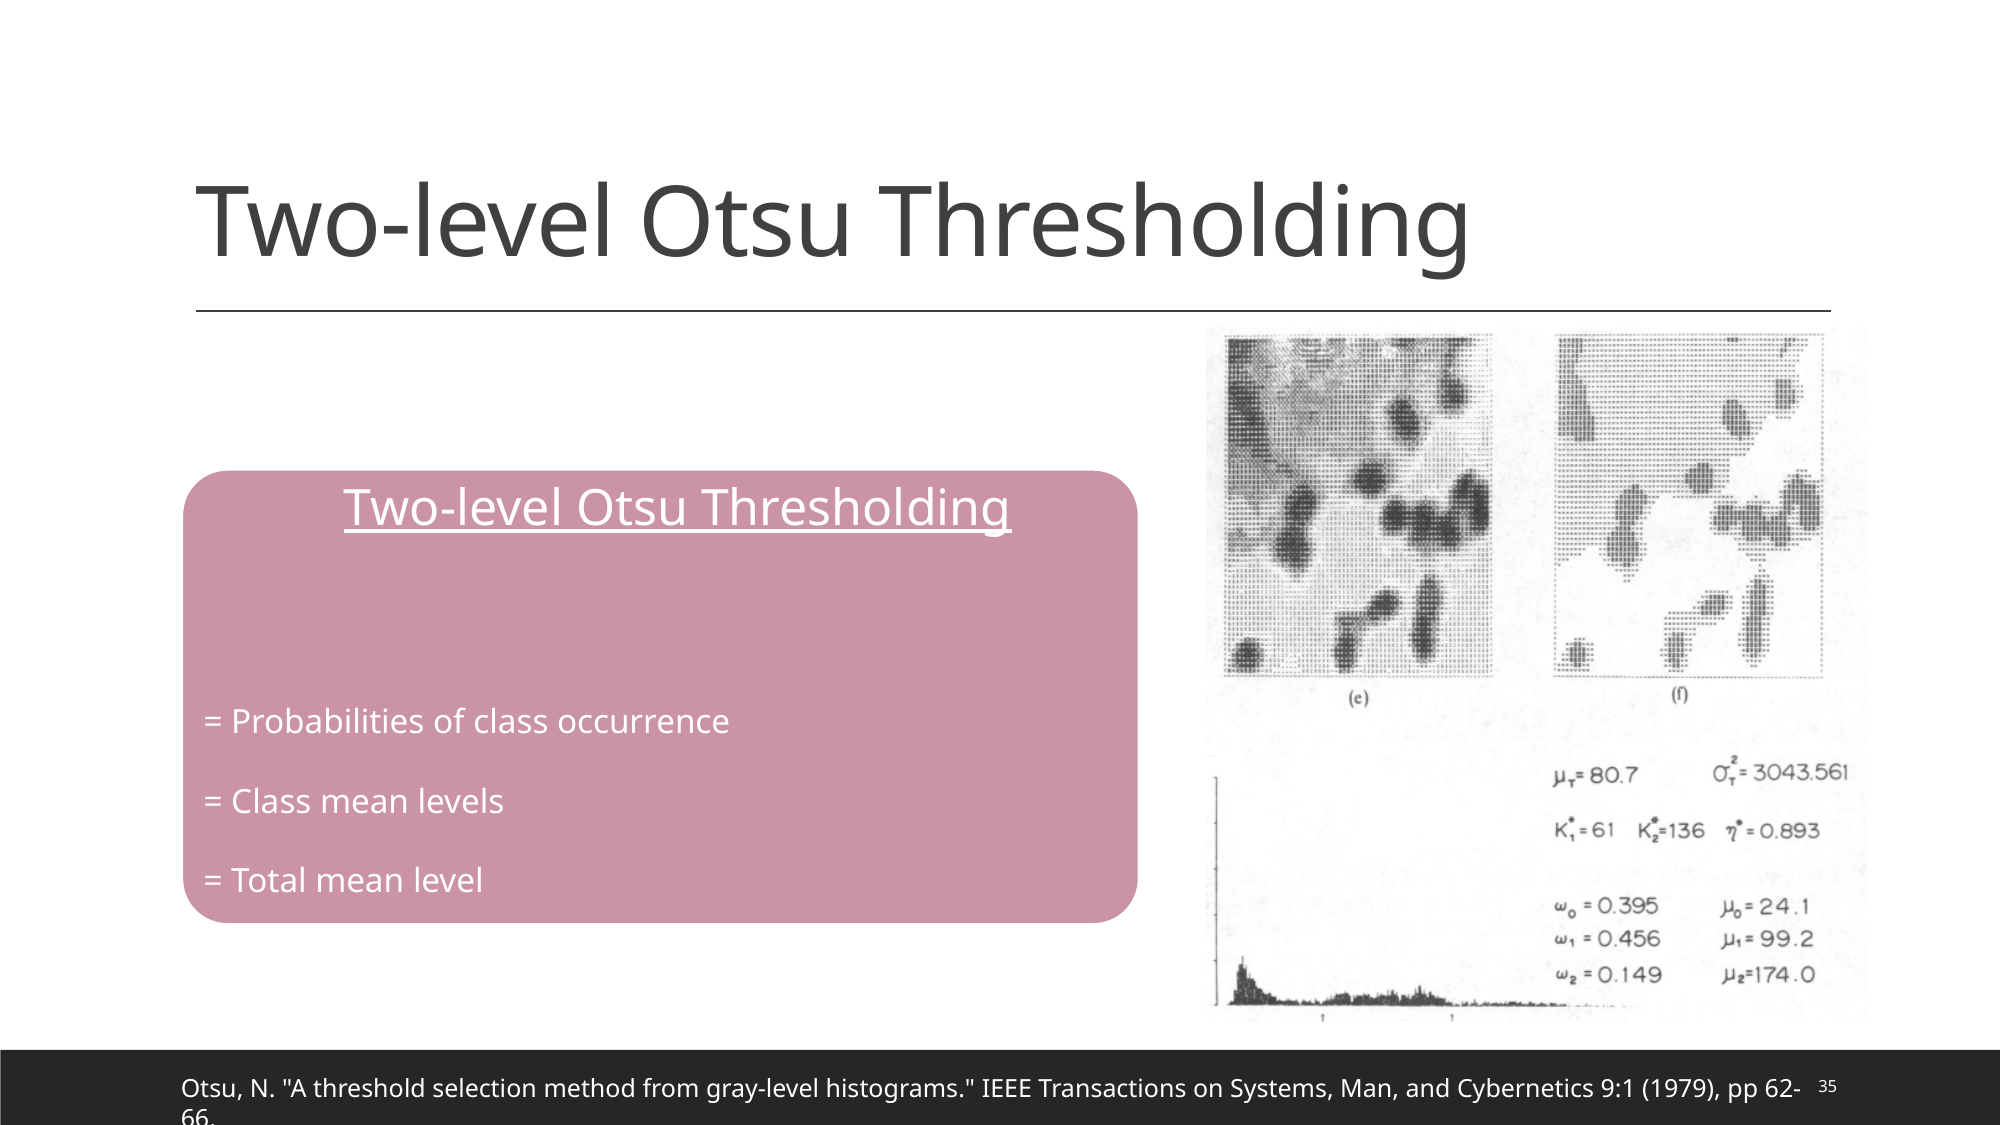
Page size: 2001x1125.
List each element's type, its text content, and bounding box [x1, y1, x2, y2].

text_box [179, 468, 1140, 925]
text_box Otsu, N. "A threshold selection method from gray-level histograms." IEEE Transactions on Systems, Man, and Cybernetics 9:1 (1979), pp 62-66. [166, 1064, 1834, 1125]
title Two-level Otsu Thresholding [180, 47, 1830, 285]
slide_number 35 [1803, 1057, 1932, 1118]
picture [1205, 326, 1868, 1024]
